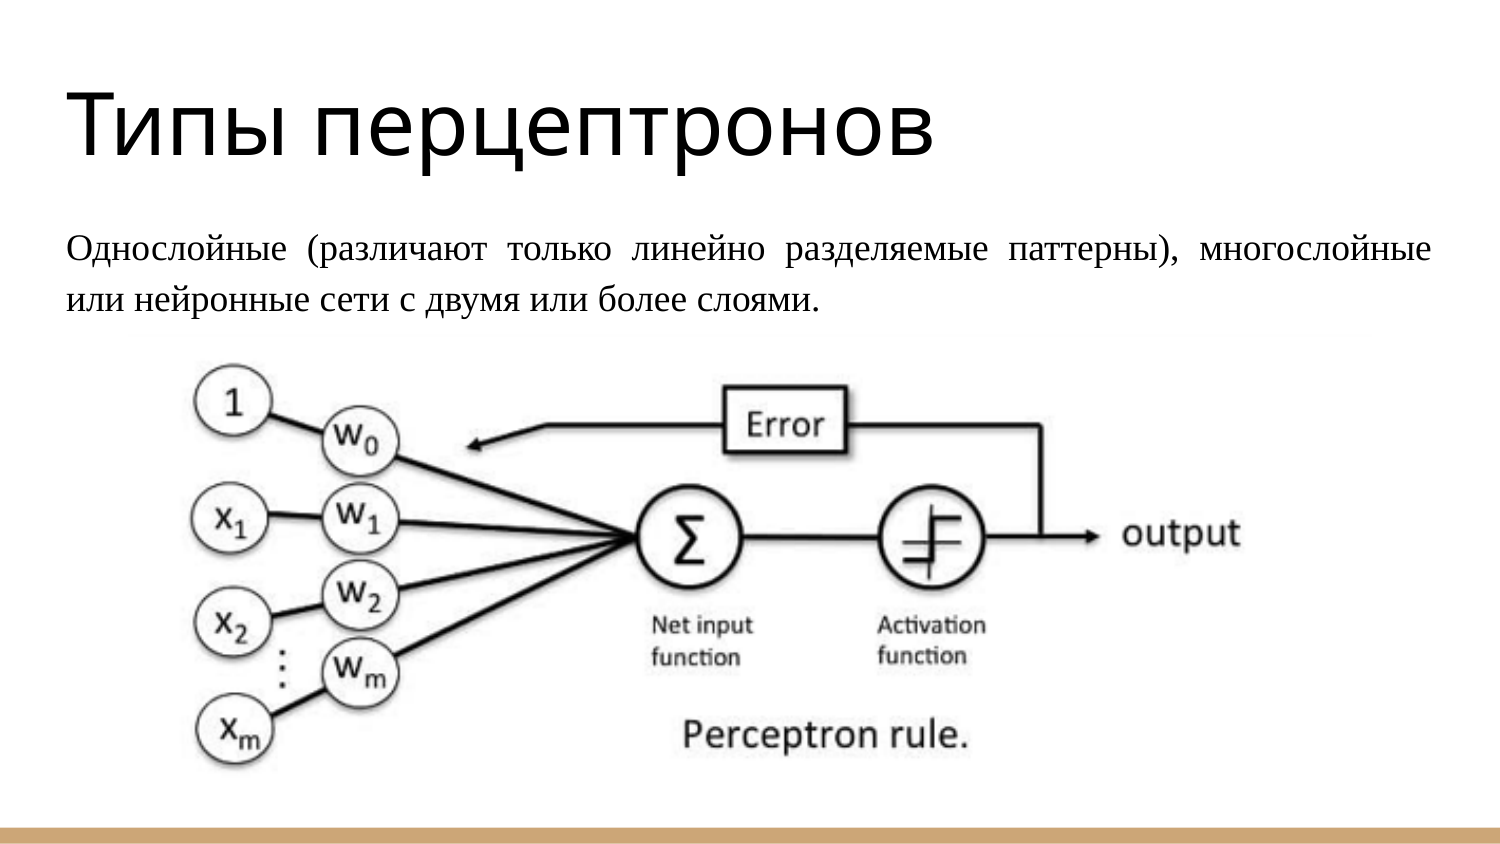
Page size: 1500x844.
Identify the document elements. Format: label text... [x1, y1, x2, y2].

title Типы перцептронов [51, 51, 1449, 189]
picture [128, 333, 1372, 784]
list Однослойные (различают только линейно разделяемые паттерны), многослойные или нейронные сети с двумя или более слоями. [51, 200, 1449, 360]
